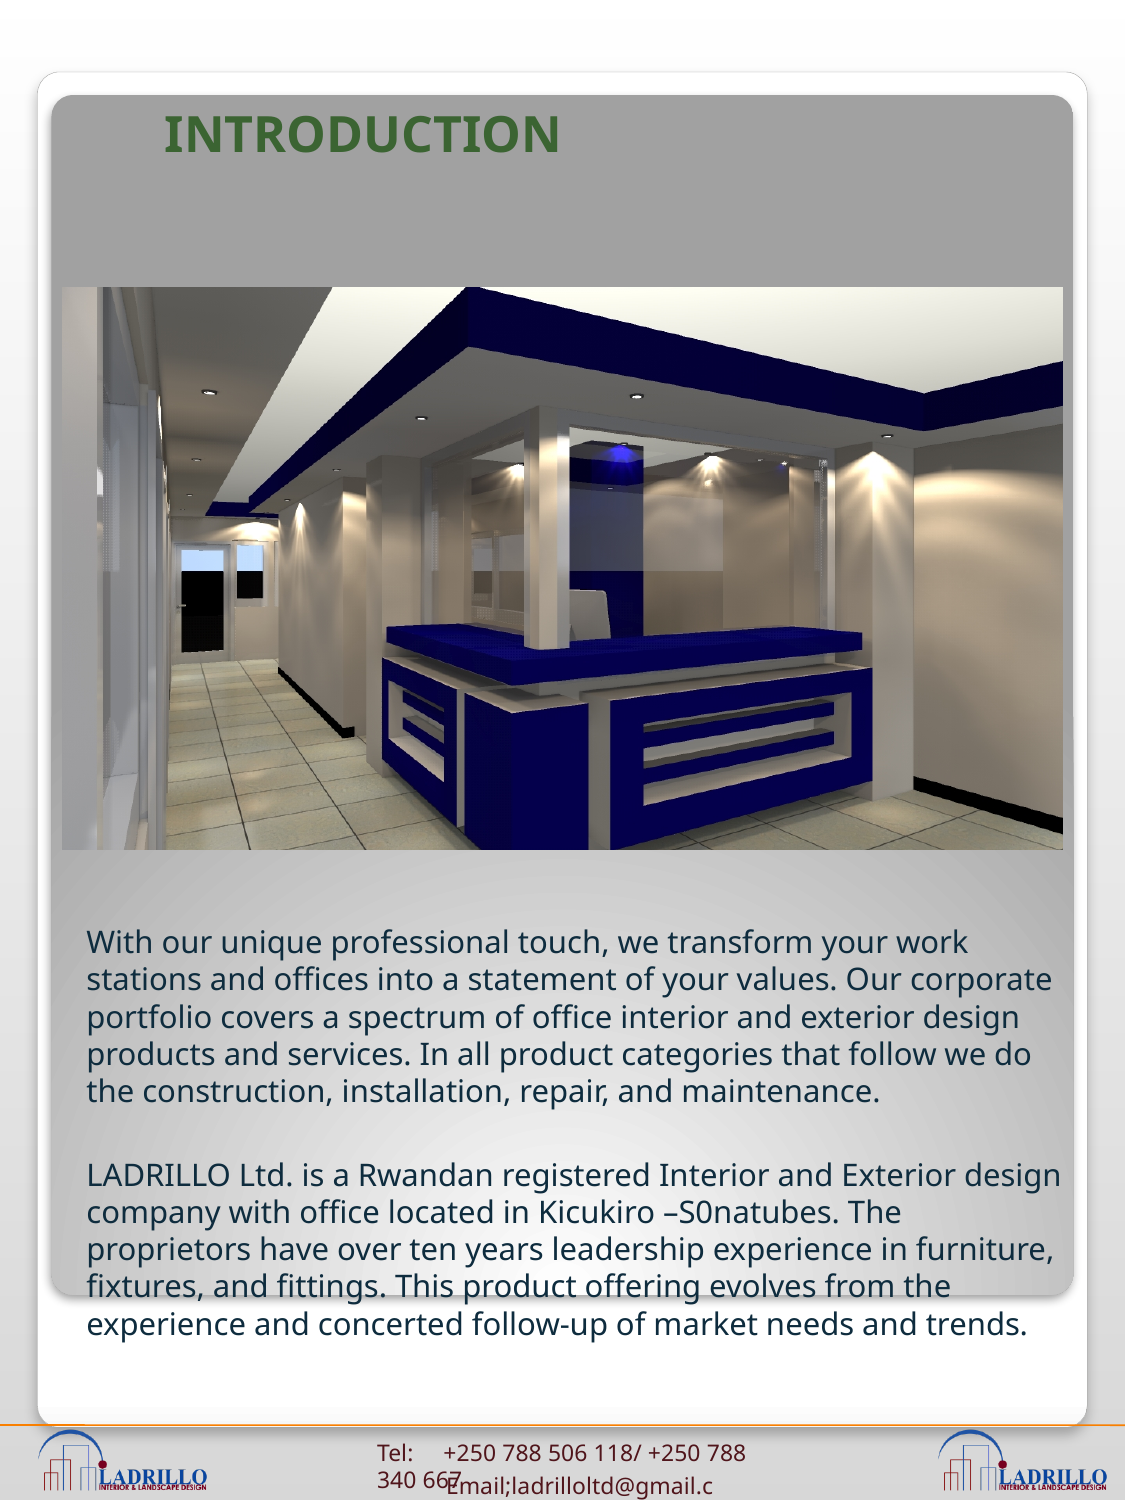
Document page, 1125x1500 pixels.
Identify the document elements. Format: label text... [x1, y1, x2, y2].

picture [37, 1421, 226, 1500]
picture [62, 287, 1063, 851]
text_box Tel: +250 788 506 118/ +250 788 340 667 [362, 1438, 800, 1500]
title INTRODUCTION [150, 75, 957, 170]
list With our unique professional touch, we transform your work stations and offices into a statement of your values. Our corporate portfolio covers a spectrum of office interior and exterior design products and services. In all product categories that follow we do the construction, installation, repair, and maintenance. LADRILLO Ltd. is a Rwandan registered Interior and Exterior design company with office located in Kicukiro –S0natubes. The proprietors have over ten years leadership experience in furniture, fixtures, and fittings. This product offering evolves from the experience and concerted follow-up of market needs and trends. [62, 879, 1083, 1377]
picture [937, 1421, 1125, 1500]
